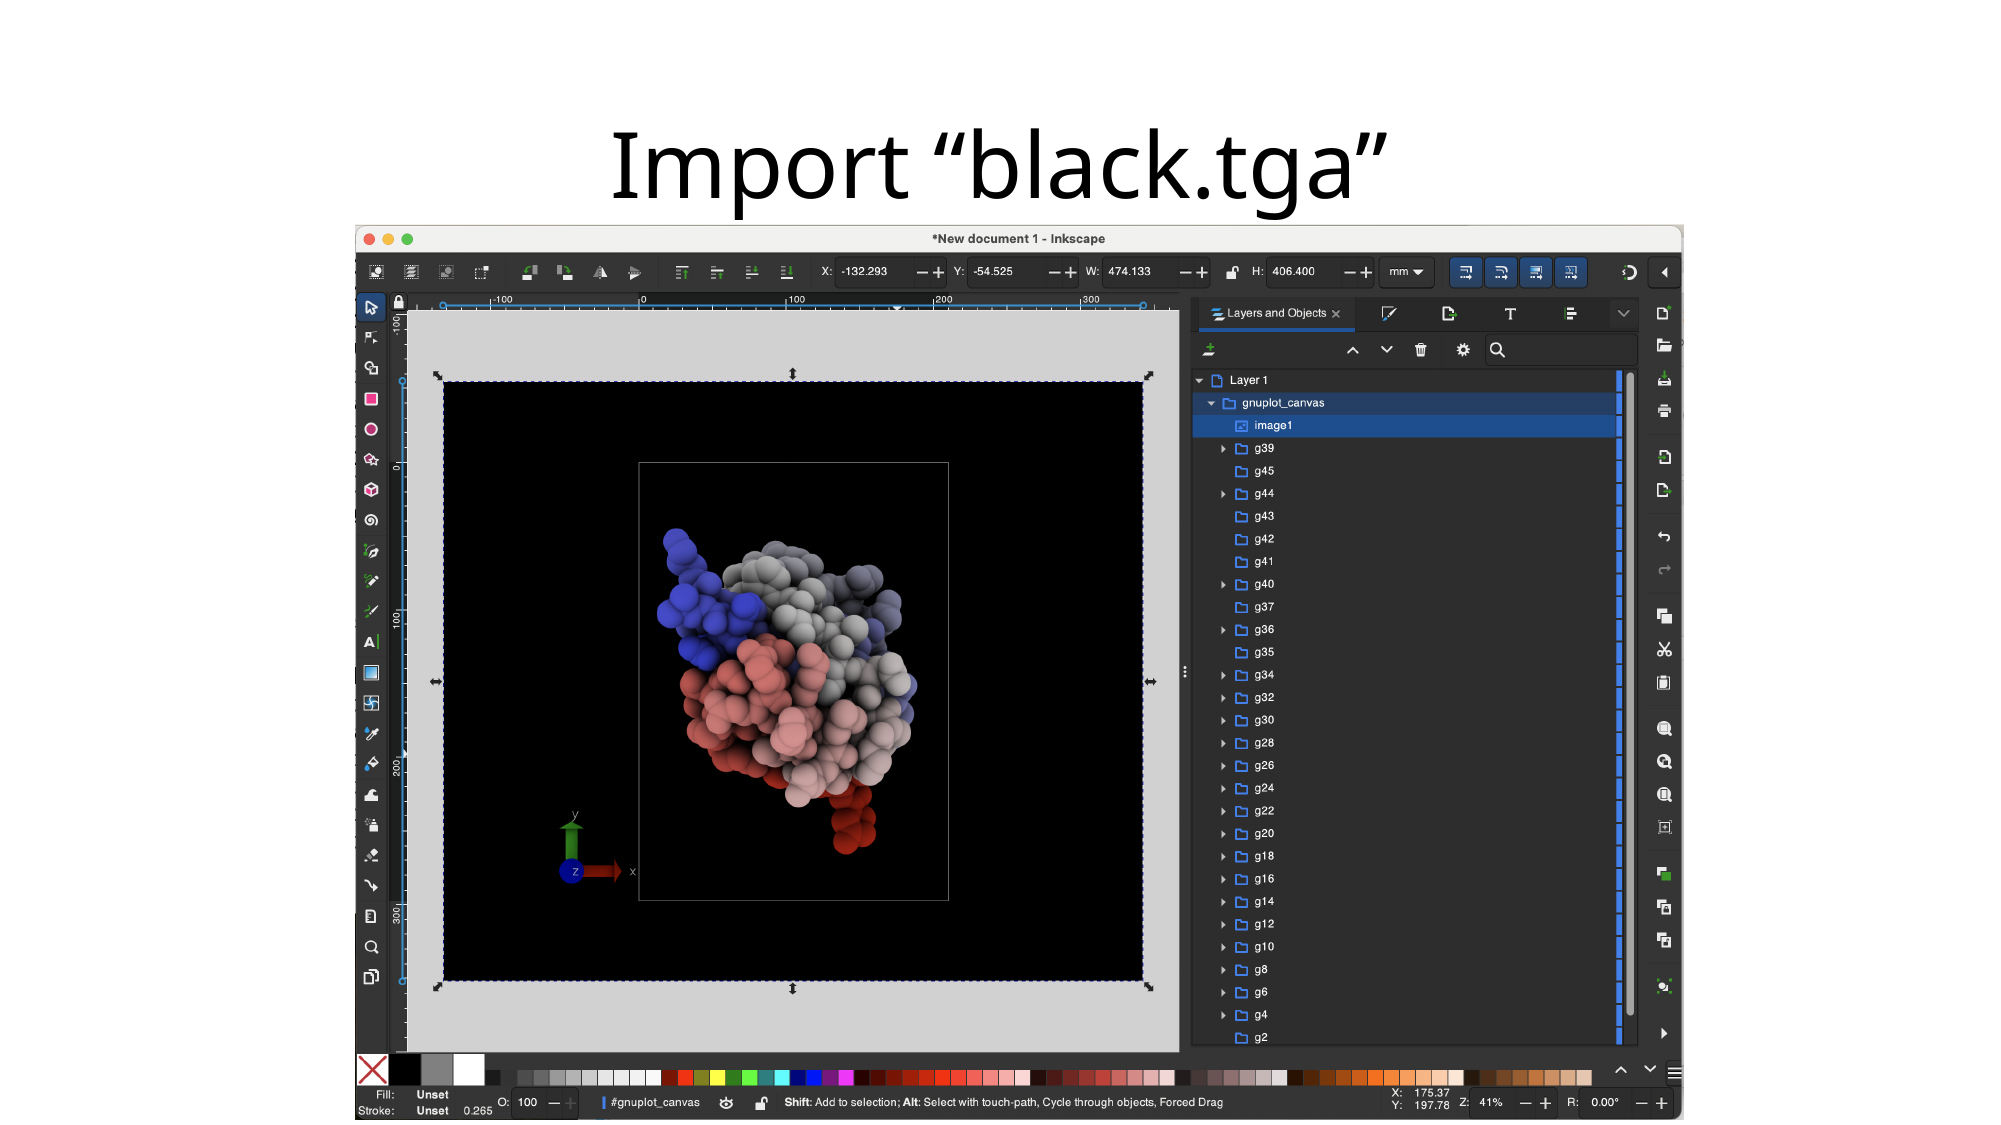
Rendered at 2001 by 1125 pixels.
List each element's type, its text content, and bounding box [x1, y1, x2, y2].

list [354, 223, 1684, 1121]
title Import “black.tga” [137, 59, 1863, 278]
